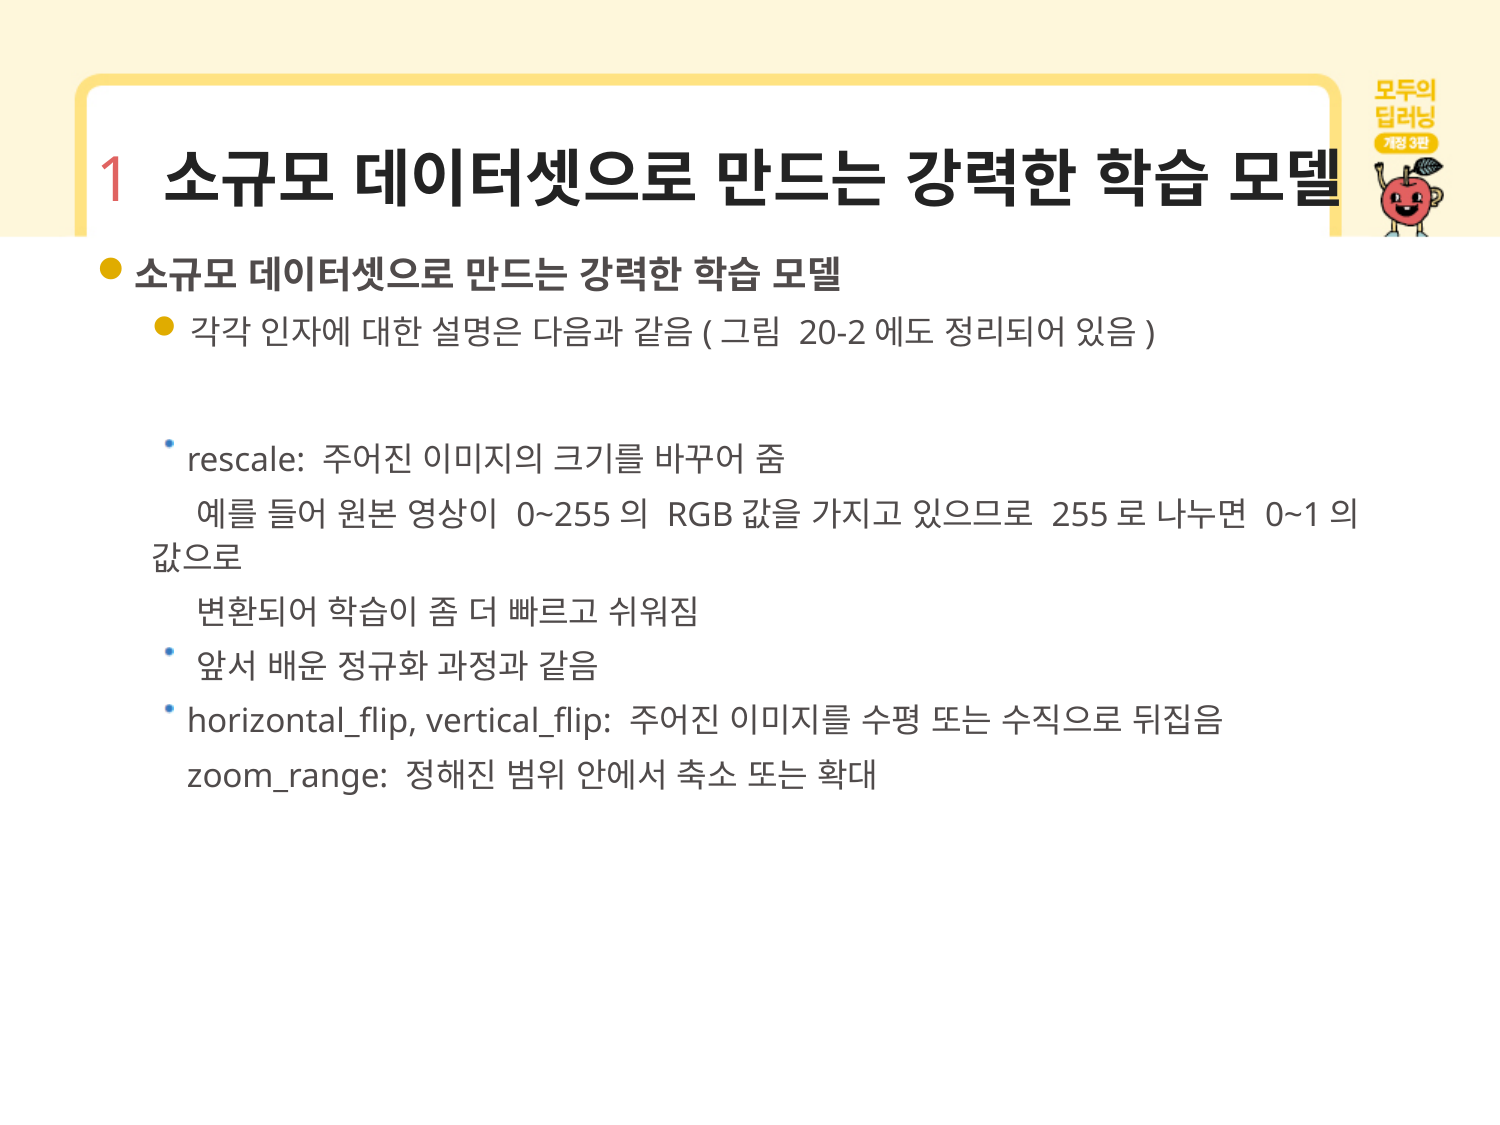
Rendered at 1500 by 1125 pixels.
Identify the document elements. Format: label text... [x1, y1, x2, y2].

list 소규모 데이터셋으로 만드는 강력한 학습 모델 각각 인자에 대한 설명은 다음과 같음(그림 20-2에도 정리되어 있음) rescale: 주어진 이미지의 크기를 바꾸어 줌 예를 들어 원본 영상이 0~255의 RGB값을 가지고 있으므로 255로 나누면 0~1의 값으로 변환되어 학습이 좀 더 빠르고 쉬워짐 앞서 배운 정규화 과정과 같음 horizontal_flip, vertical_flip: 주어진 이미지를 수평 또는 수직으로 뒤집음 zoom_range: 정해진 범위 안에서 축소 또는 확대 [81, 239, 1412, 1054]
title 1 소규모 데이터셋으로 만드는 강력한 학습 모델 [81, 90, 1412, 222]
picture [0, 0, 1500, 1125]
